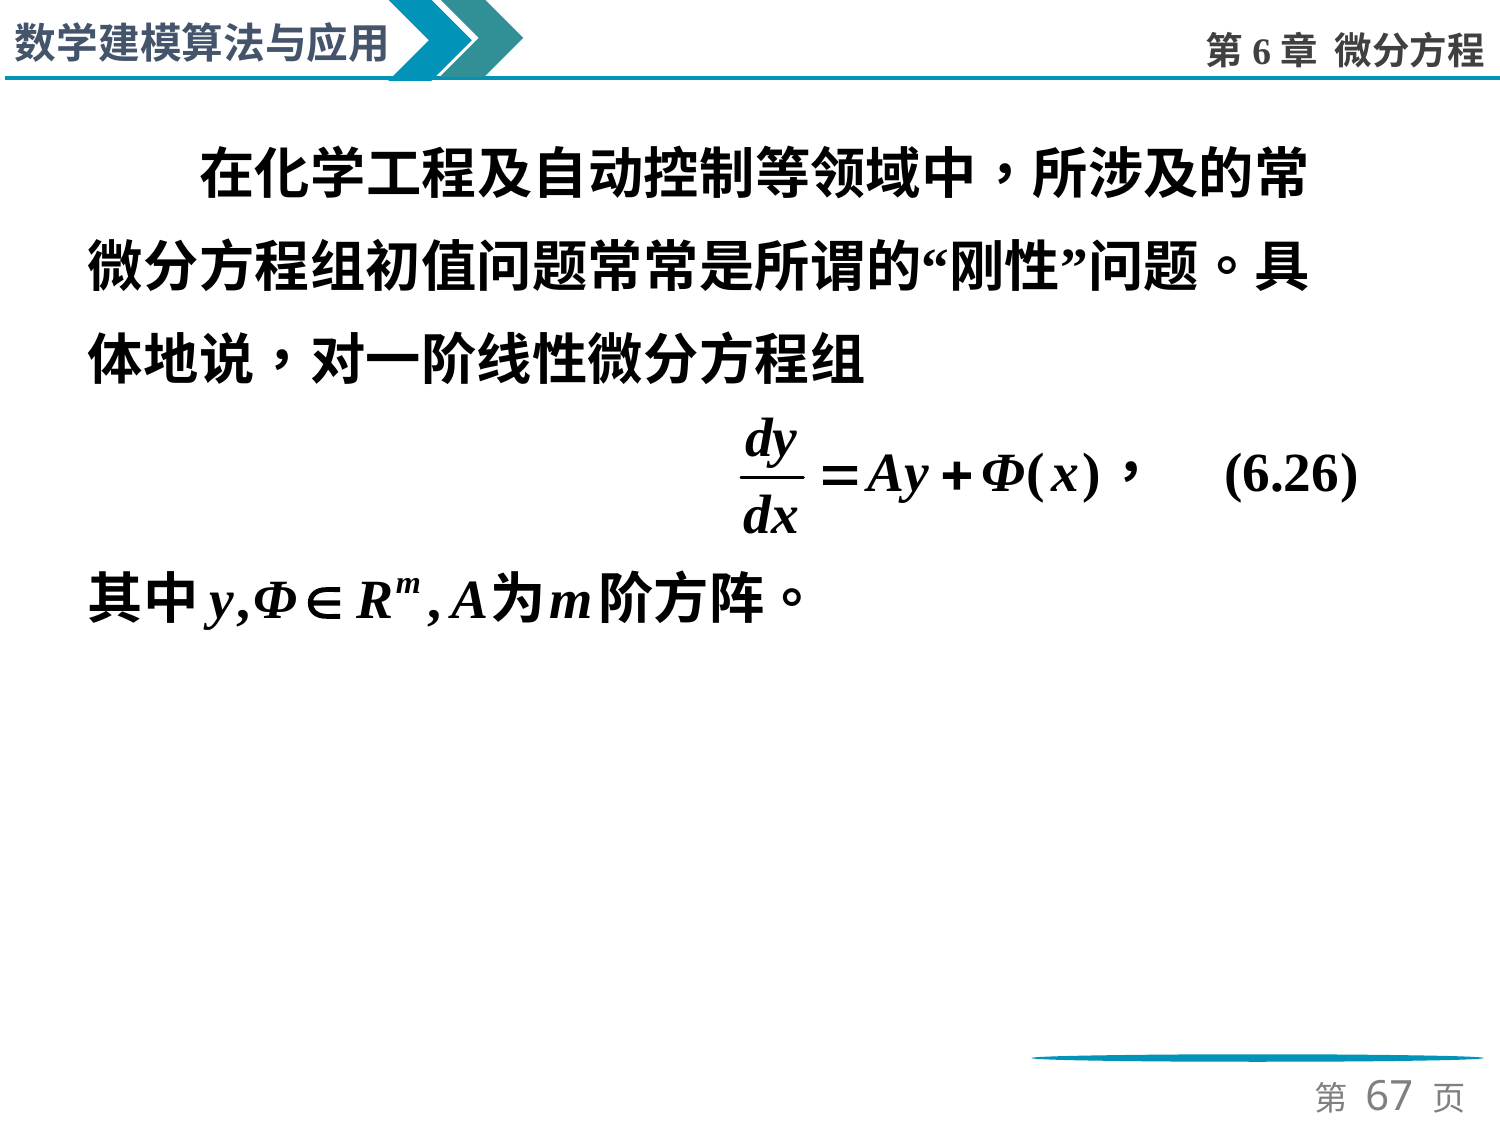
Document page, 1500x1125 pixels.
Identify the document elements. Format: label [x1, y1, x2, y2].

text_box [87, 130, 1358, 688]
